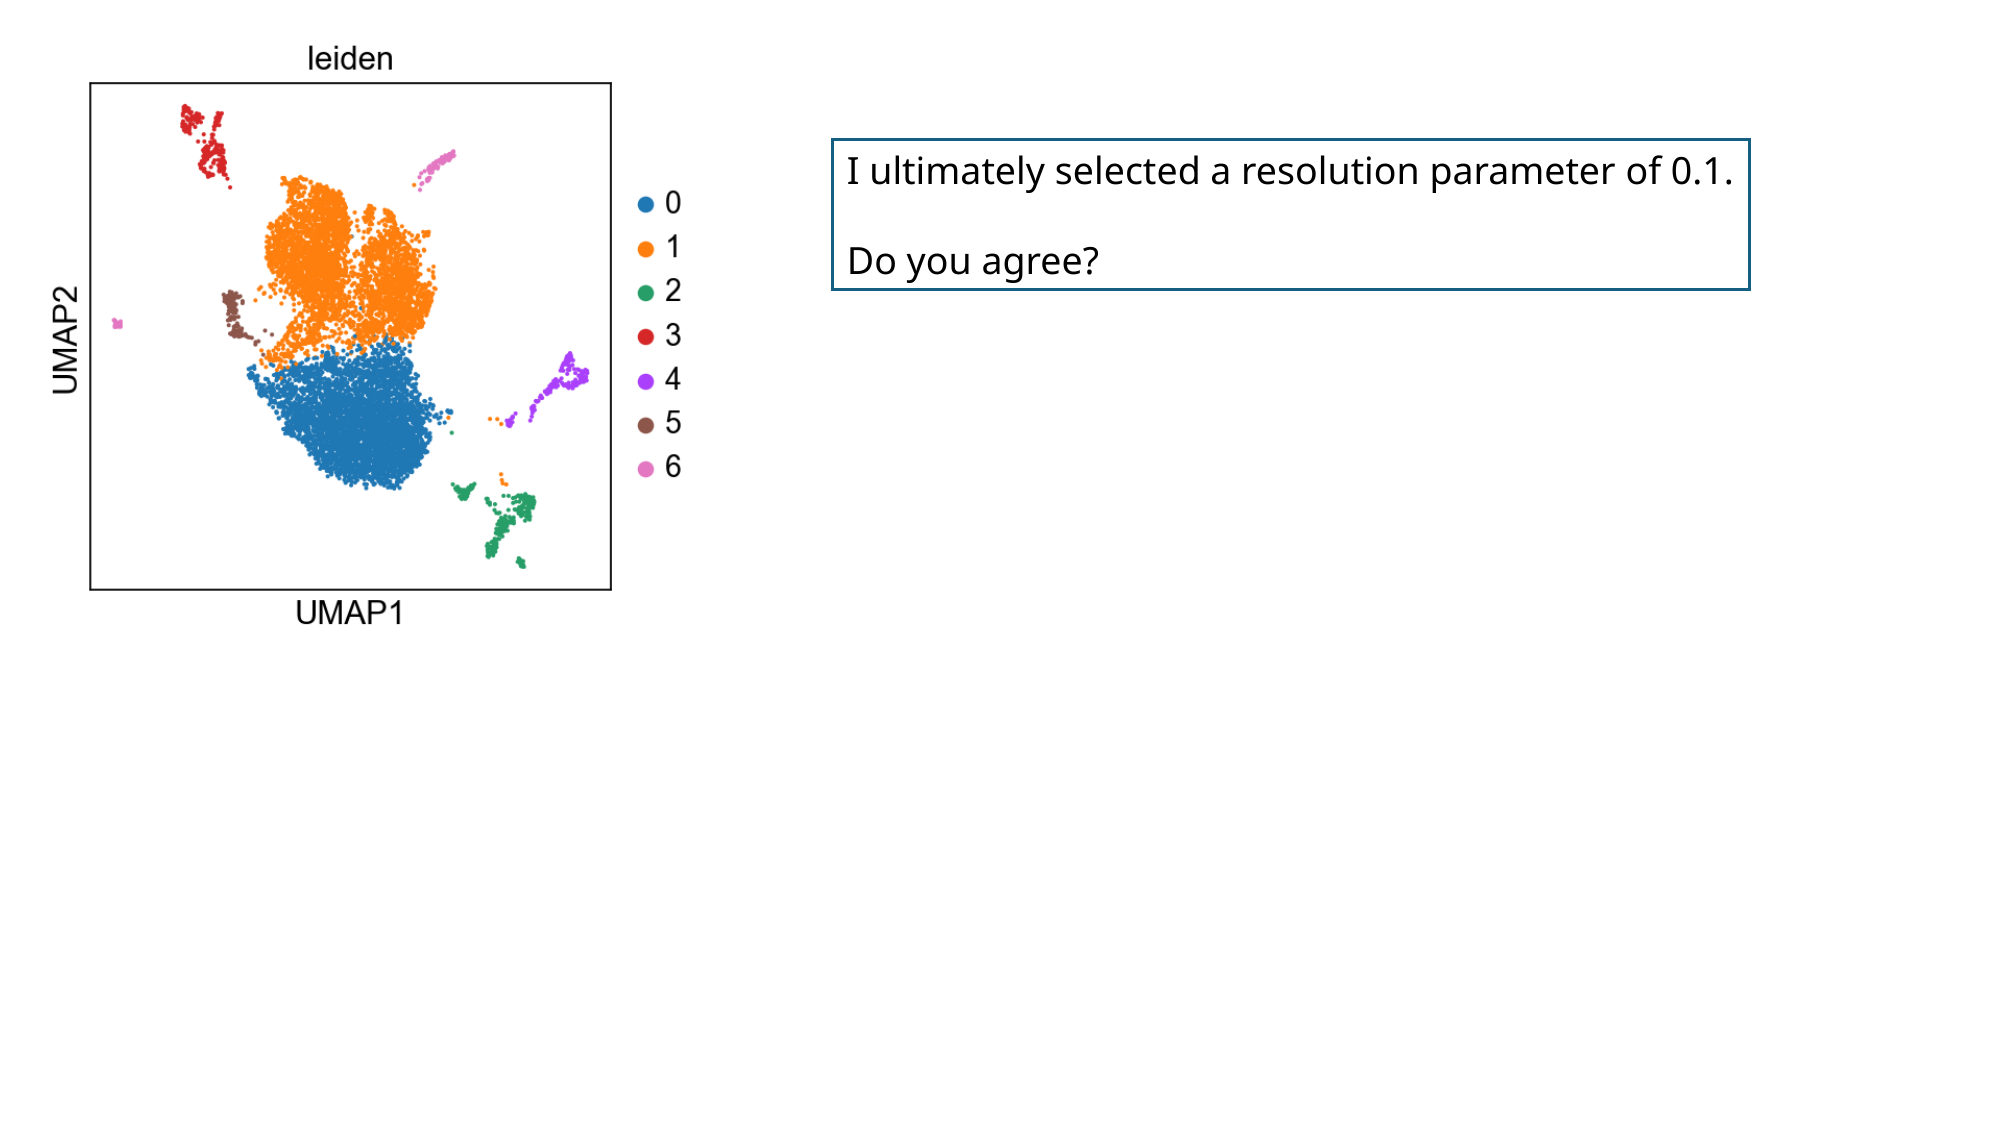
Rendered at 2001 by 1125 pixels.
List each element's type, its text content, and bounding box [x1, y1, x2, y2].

text_box I ultimately selected a resolution parameter of 0.1. Do you agree? [831, 138, 1751, 291]
picture [33, 28, 710, 647]
